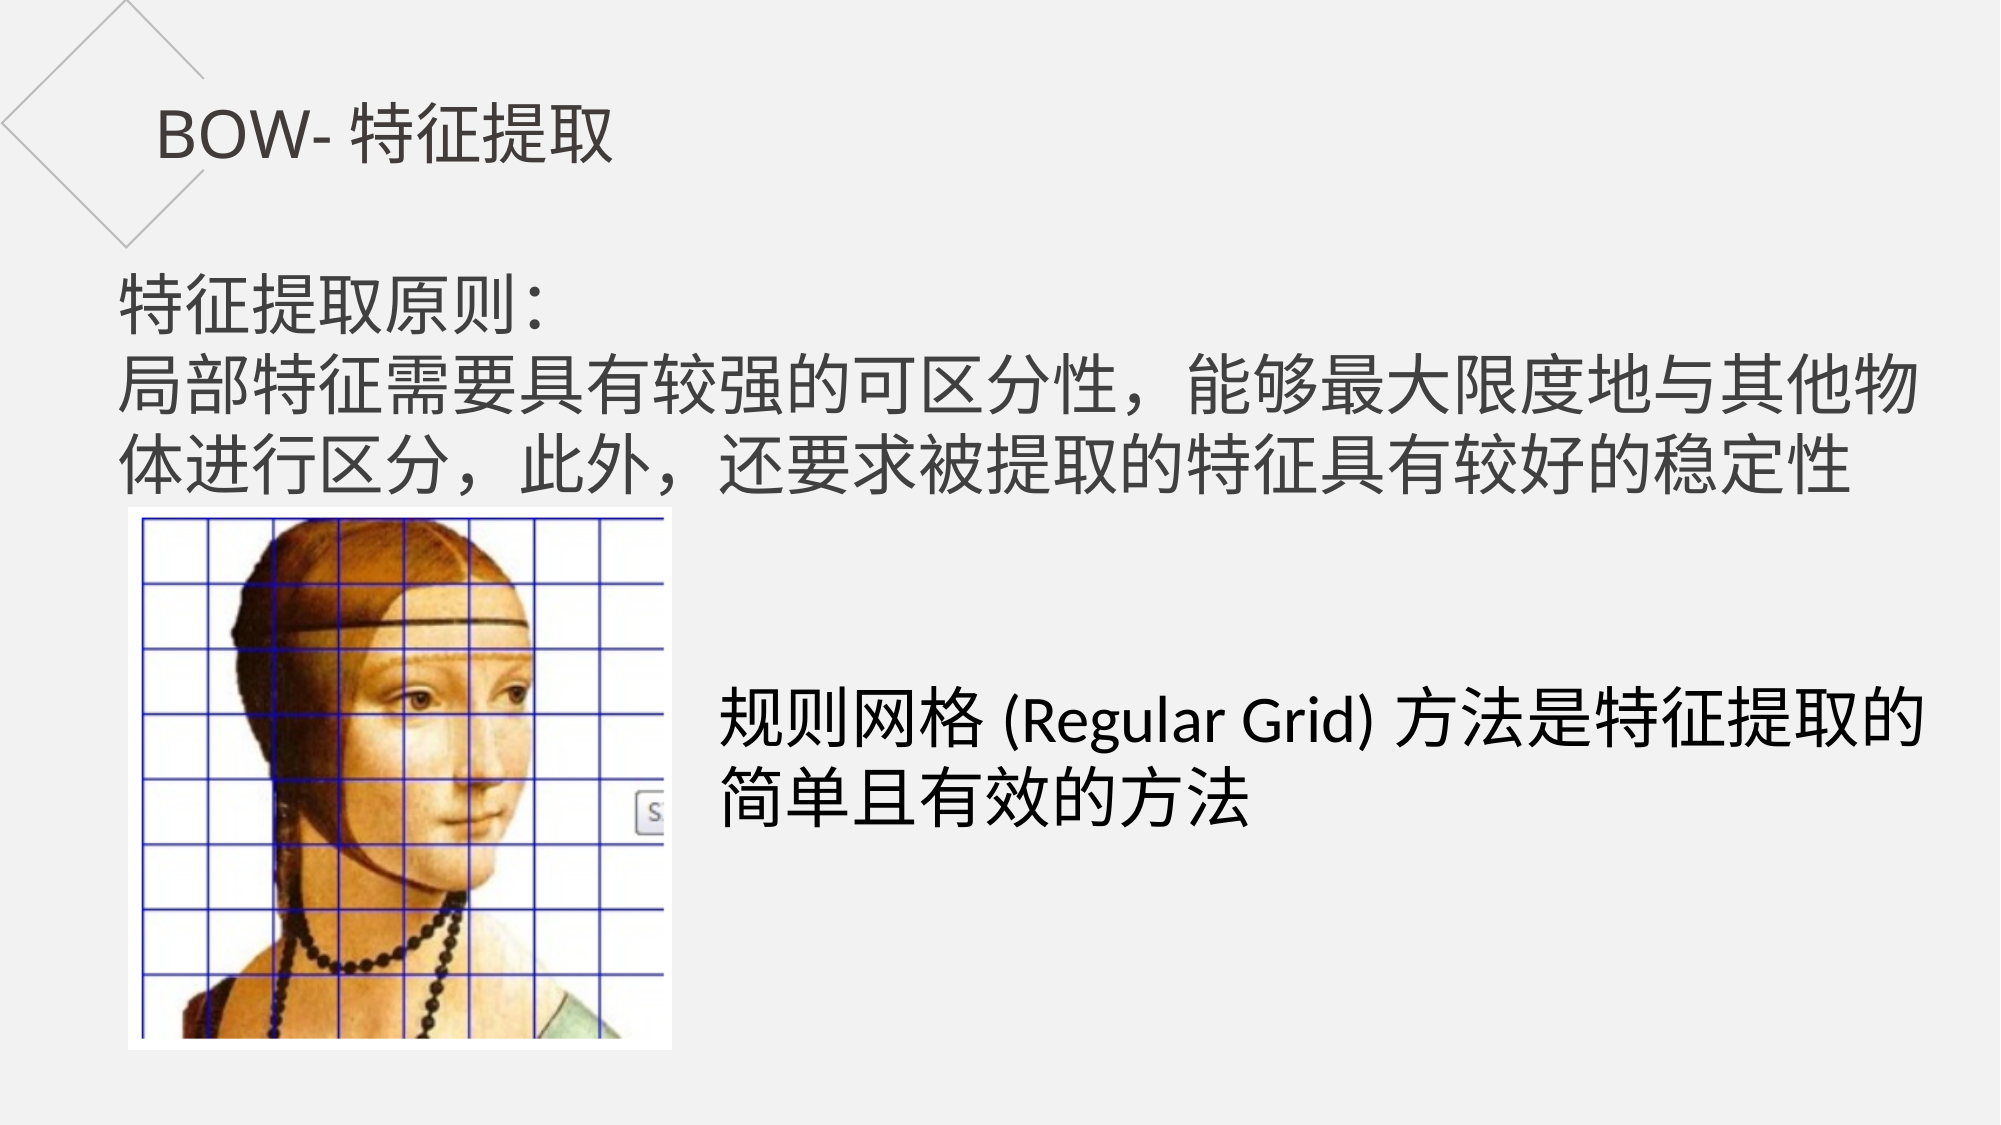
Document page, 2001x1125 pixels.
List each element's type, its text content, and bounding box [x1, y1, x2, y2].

picture [128, 507, 672, 1050]
text_box BOW-特征提取 [198, 84, 686, 179]
text_box 特征提取原则： 局部特征需要具有较强的可区分性，能够最大限度地与其他物体进行区分，此外，还要求被提取的特征具有较好的稳定性 [102, 255, 1944, 511]
text_box [0, 0, 205, 249]
text_box 规则网格(Regular Grid)方法是特征提取的简单且有效的方法 [703, 668, 1955, 843]
